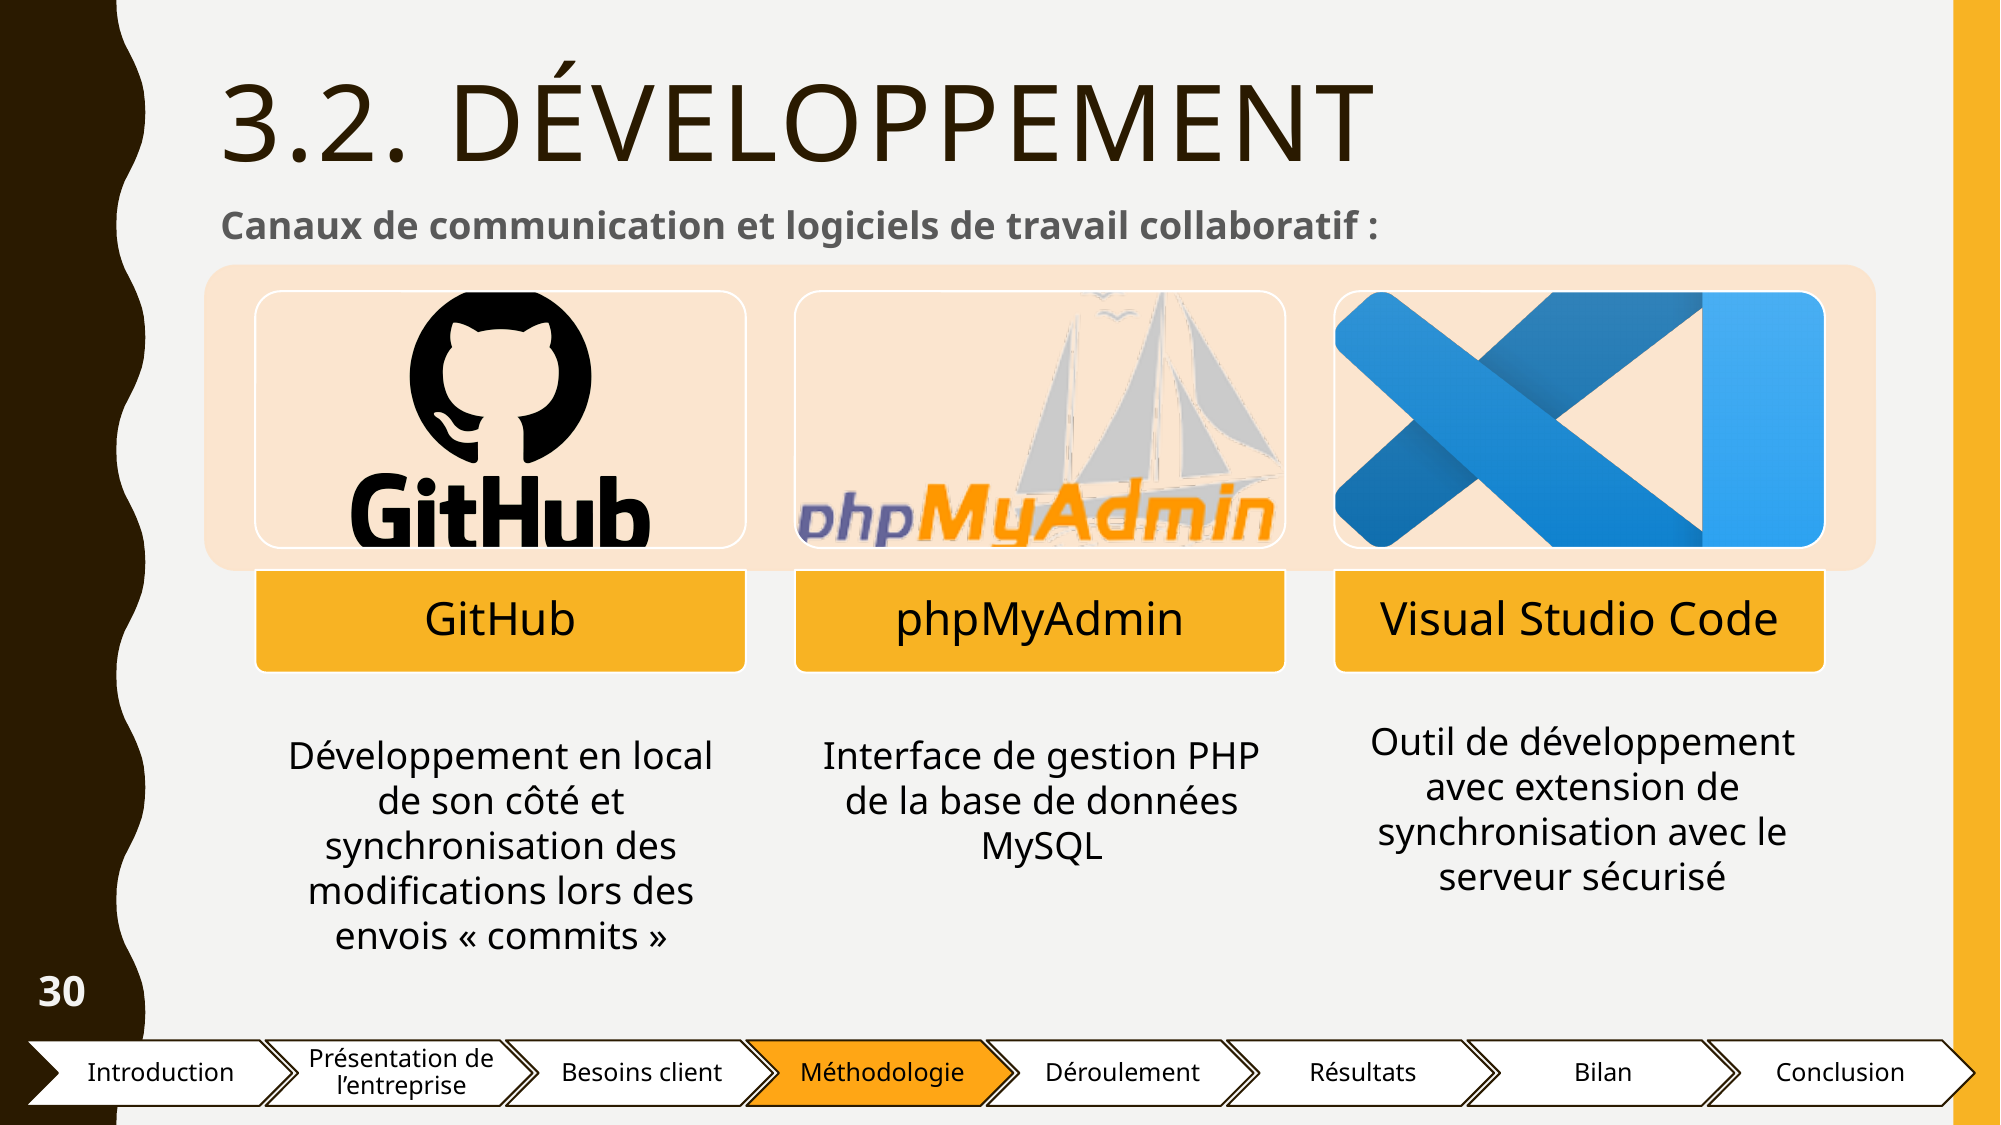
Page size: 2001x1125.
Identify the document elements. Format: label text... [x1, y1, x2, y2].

text_box Outil de développement avec extension de synchronisation avec le serveur sécurisé [1337, 710, 1828, 905]
text_box Interface de gestion PHP de la base de données MySQL [796, 724, 1287, 875]
title 3.2. Développement [205, 62, 1875, 190]
text_box Canaux de communication et logiciels de travail collaboratif : [205, 190, 1875, 256]
text_box Développement en local de son côté et synchronisation des modifications lors des envois « commits » [256, 724, 747, 965]
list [205, 265, 1875, 641]
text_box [24, 1040, 1975, 1106]
slide_number 30 [12, 961, 113, 1027]
